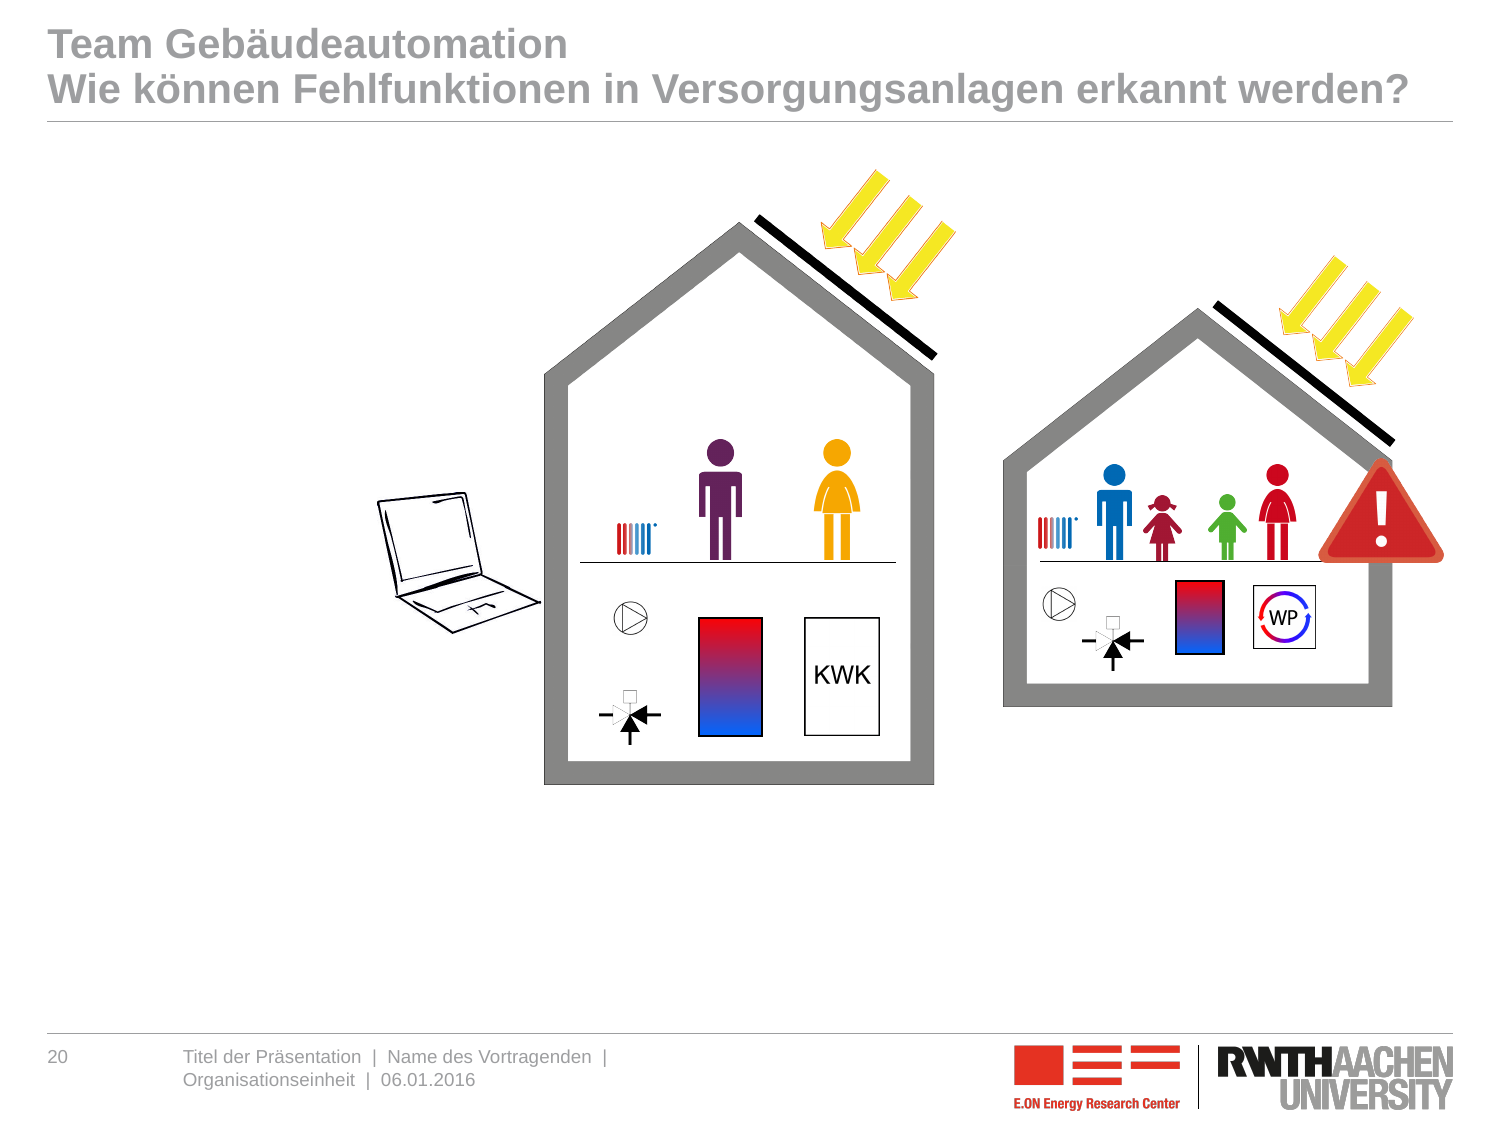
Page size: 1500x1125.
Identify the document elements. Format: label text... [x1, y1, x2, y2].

picture [1003, 255, 1444, 707]
picture [1218, 1046, 1453, 1111]
picture [544, 169, 956, 785]
picture [1013, 1045, 1180, 1112]
picture [376, 492, 543, 635]
title Team Gebäudeautomation Wie können Fehlfunktionen in Versorgungsanlagen erkannt werden? [47, 23, 1453, 113]
